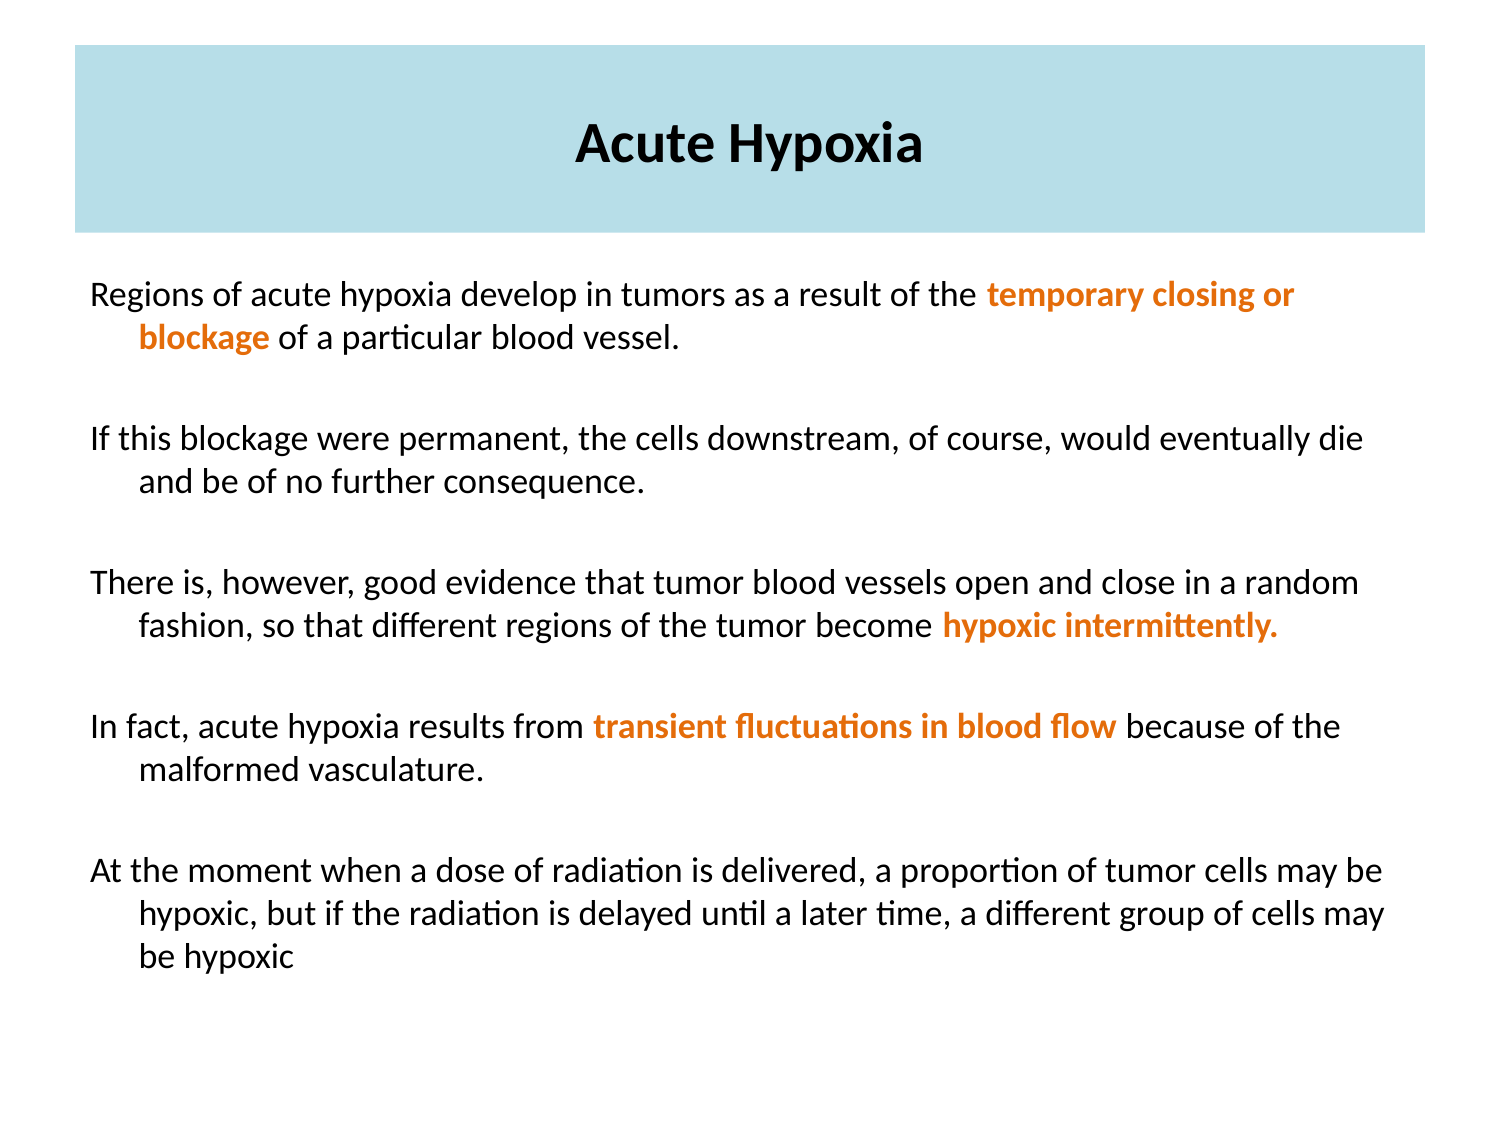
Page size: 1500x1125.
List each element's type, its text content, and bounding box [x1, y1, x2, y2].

title Acute Hypoxia [75, 45, 1425, 233]
list Regions of acute hypoxia develop in tumors as a result of the temporary closing or blockage of a particular blood vessel. If this blockage were permanent, the cells downstream, of course, would eventually die and be of no further consequence. There is, however, good evidence that tumor blood vessels open and close in a random fashion, so that different regions of the tumor become hypoxic intermittently. In fact, acute hypoxia results from transient fluctuations in blood flow because of the malformed vasculature. At the moment when a dose of radiation is delivered, a proportion of tumor cells may be hypoxic, but if the radiation is delayed until a later time, a different group of cells may be hypoxic [75, 262, 1425, 1005]
